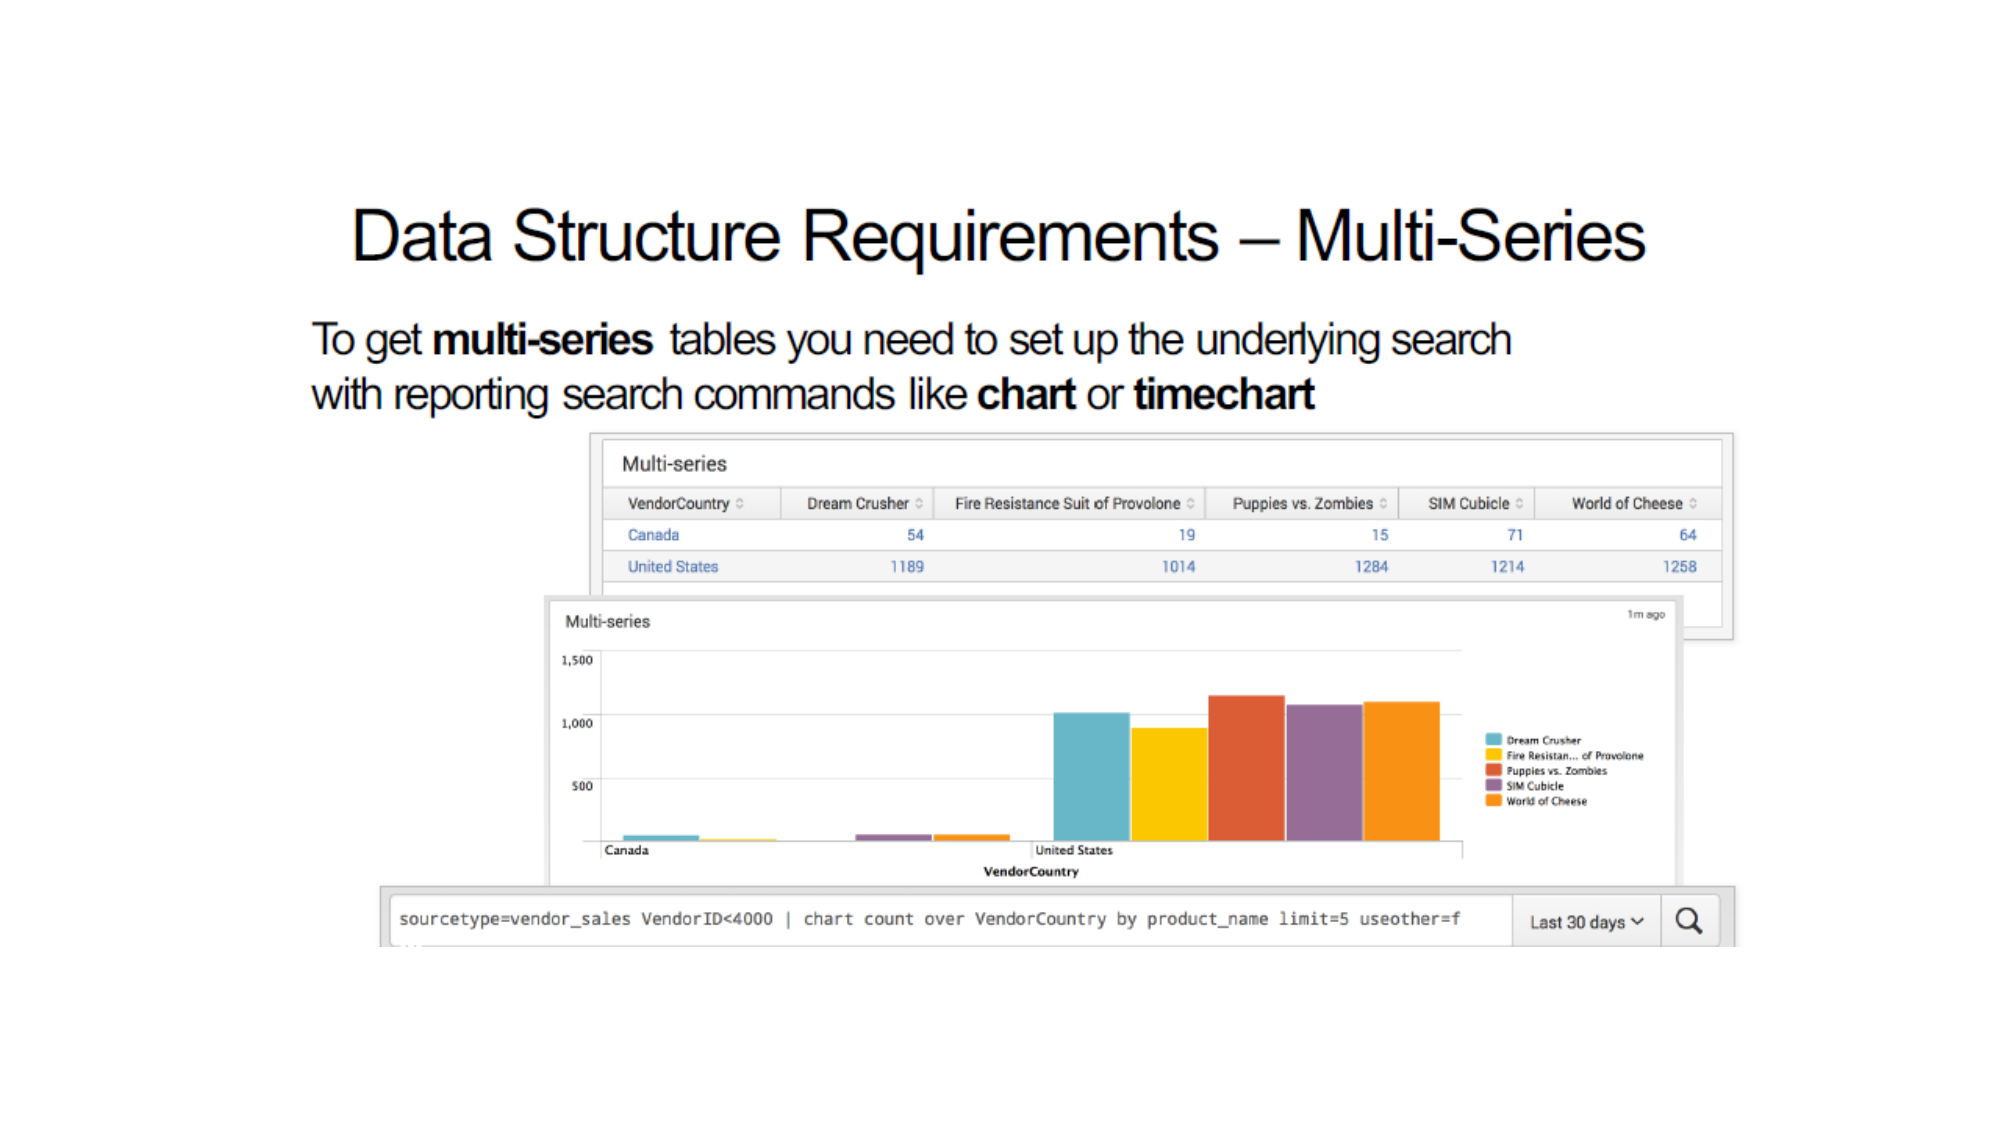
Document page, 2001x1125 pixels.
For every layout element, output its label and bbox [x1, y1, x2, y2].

picture [244, 178, 1756, 947]
